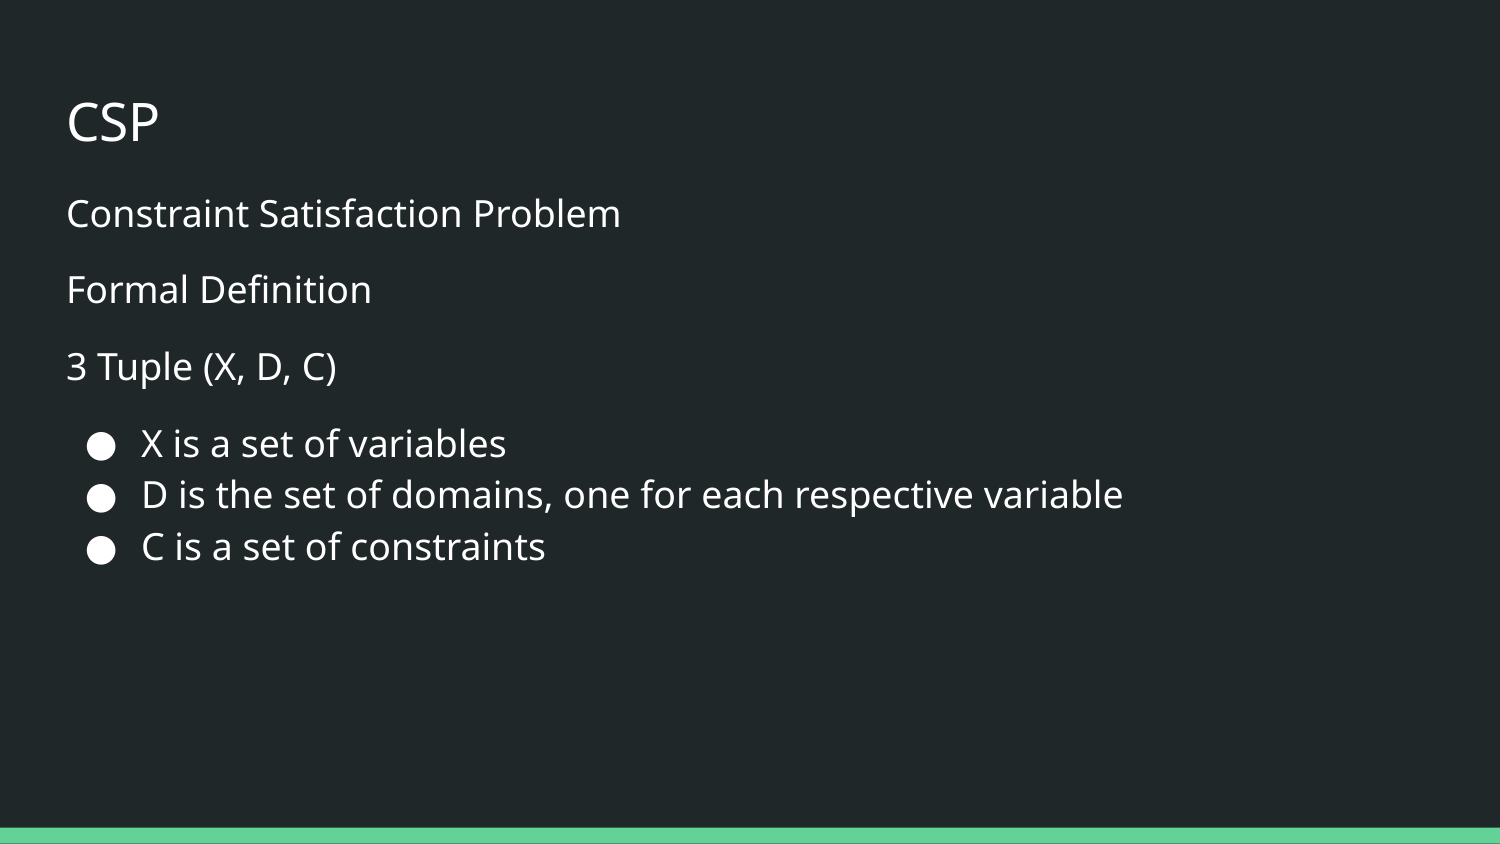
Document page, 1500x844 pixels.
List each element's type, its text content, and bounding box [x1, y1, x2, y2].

title CSP [51, 72, 1449, 167]
text_box Constraint Satisfaction Problem Formal Definition 3 Tuple (X, D, C) X is a set of variables D is the set of domains, one for each respective variable C is a set of constraints [51, 167, 1396, 660]
